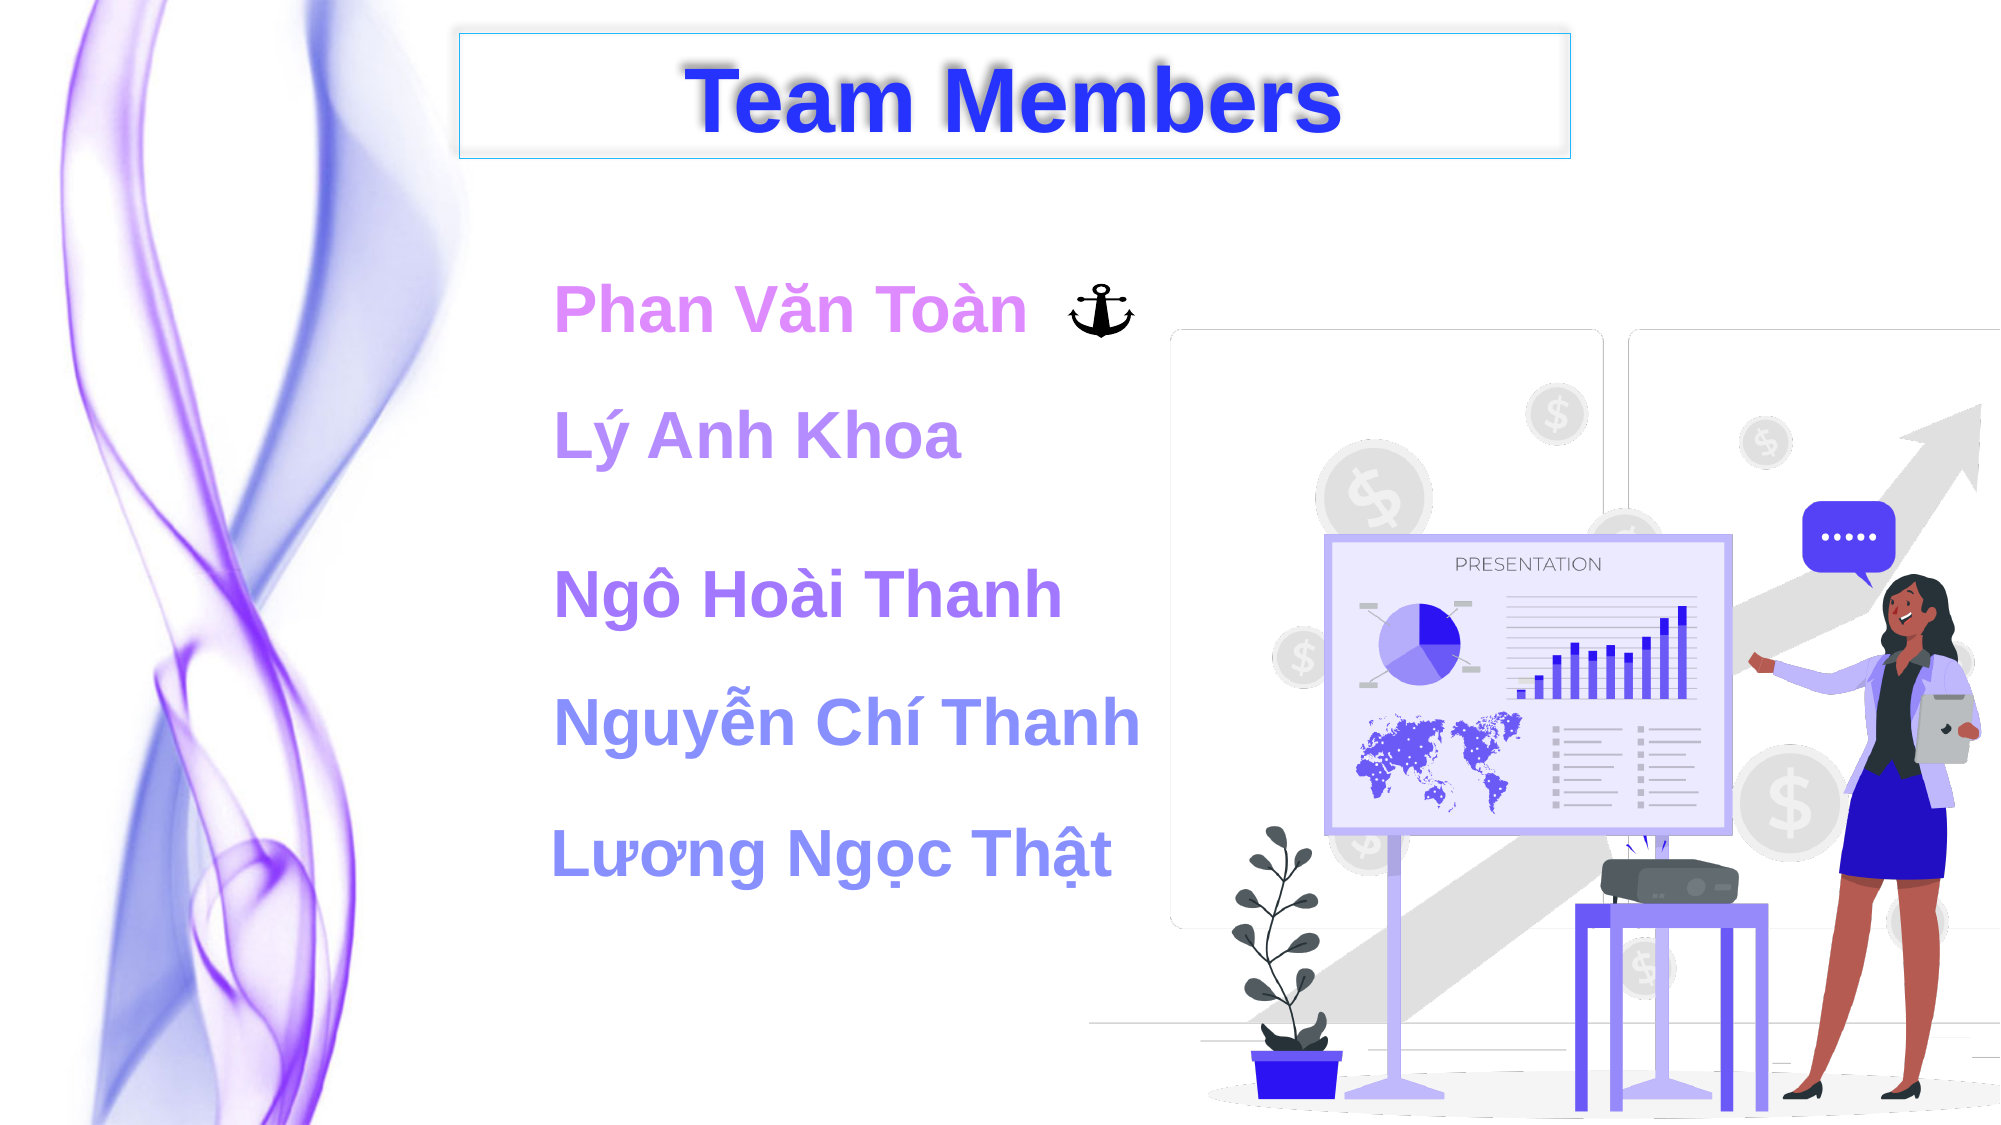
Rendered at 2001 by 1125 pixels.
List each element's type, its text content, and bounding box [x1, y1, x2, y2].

text_box Ngô Hoài Thanh [535, 543, 1089, 639]
text_box [1064, 307, 1089, 335]
picture [0, 0, 2001, 1125]
text_box Phan Văn Toàn [535, 258, 1089, 354]
text_box [1075, 295, 1089, 303]
text_box Lý Anh Khoa [535, 384, 1055, 480]
text_box Team Members [459, 33, 1571, 159]
text_box Lương Ngọc Thật [535, 802, 1089, 897]
text_box Nguyễn Chí Thanh [535, 671, 1089, 766]
